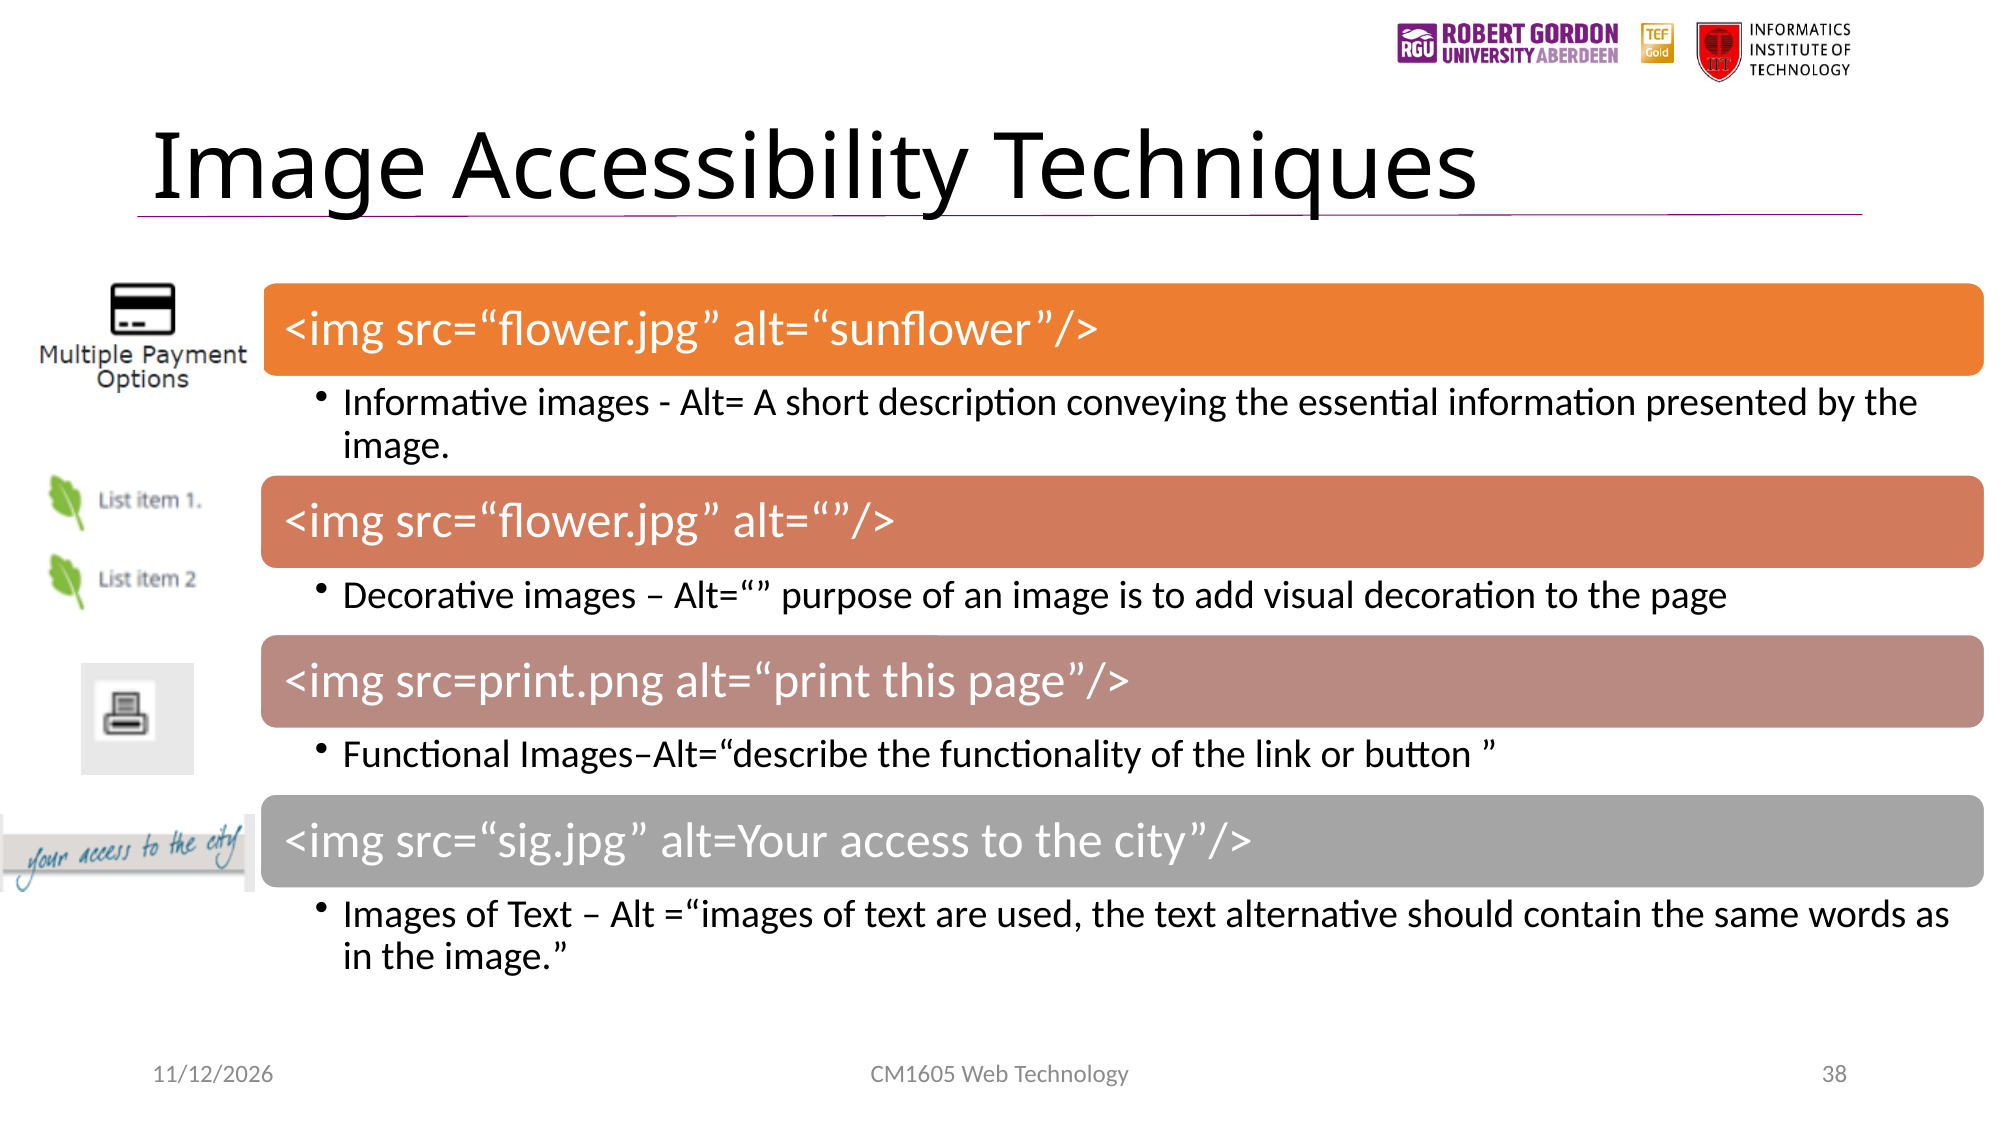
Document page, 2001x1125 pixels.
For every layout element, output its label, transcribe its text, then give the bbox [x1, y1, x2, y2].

picture [1388, 5, 1863, 59]
picture [28, 457, 229, 616]
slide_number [137, 1042, 588, 1103]
picture [80, 663, 194, 775]
slide_number 38 [1412, 1042, 1863, 1103]
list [259, 277, 1985, 992]
picture [5, 277, 264, 393]
picture [0, 814, 255, 892]
footer CM1605 Web Technology [662, 1042, 1338, 1103]
title Image Accessibility Techniques [137, 59, 1863, 277]
